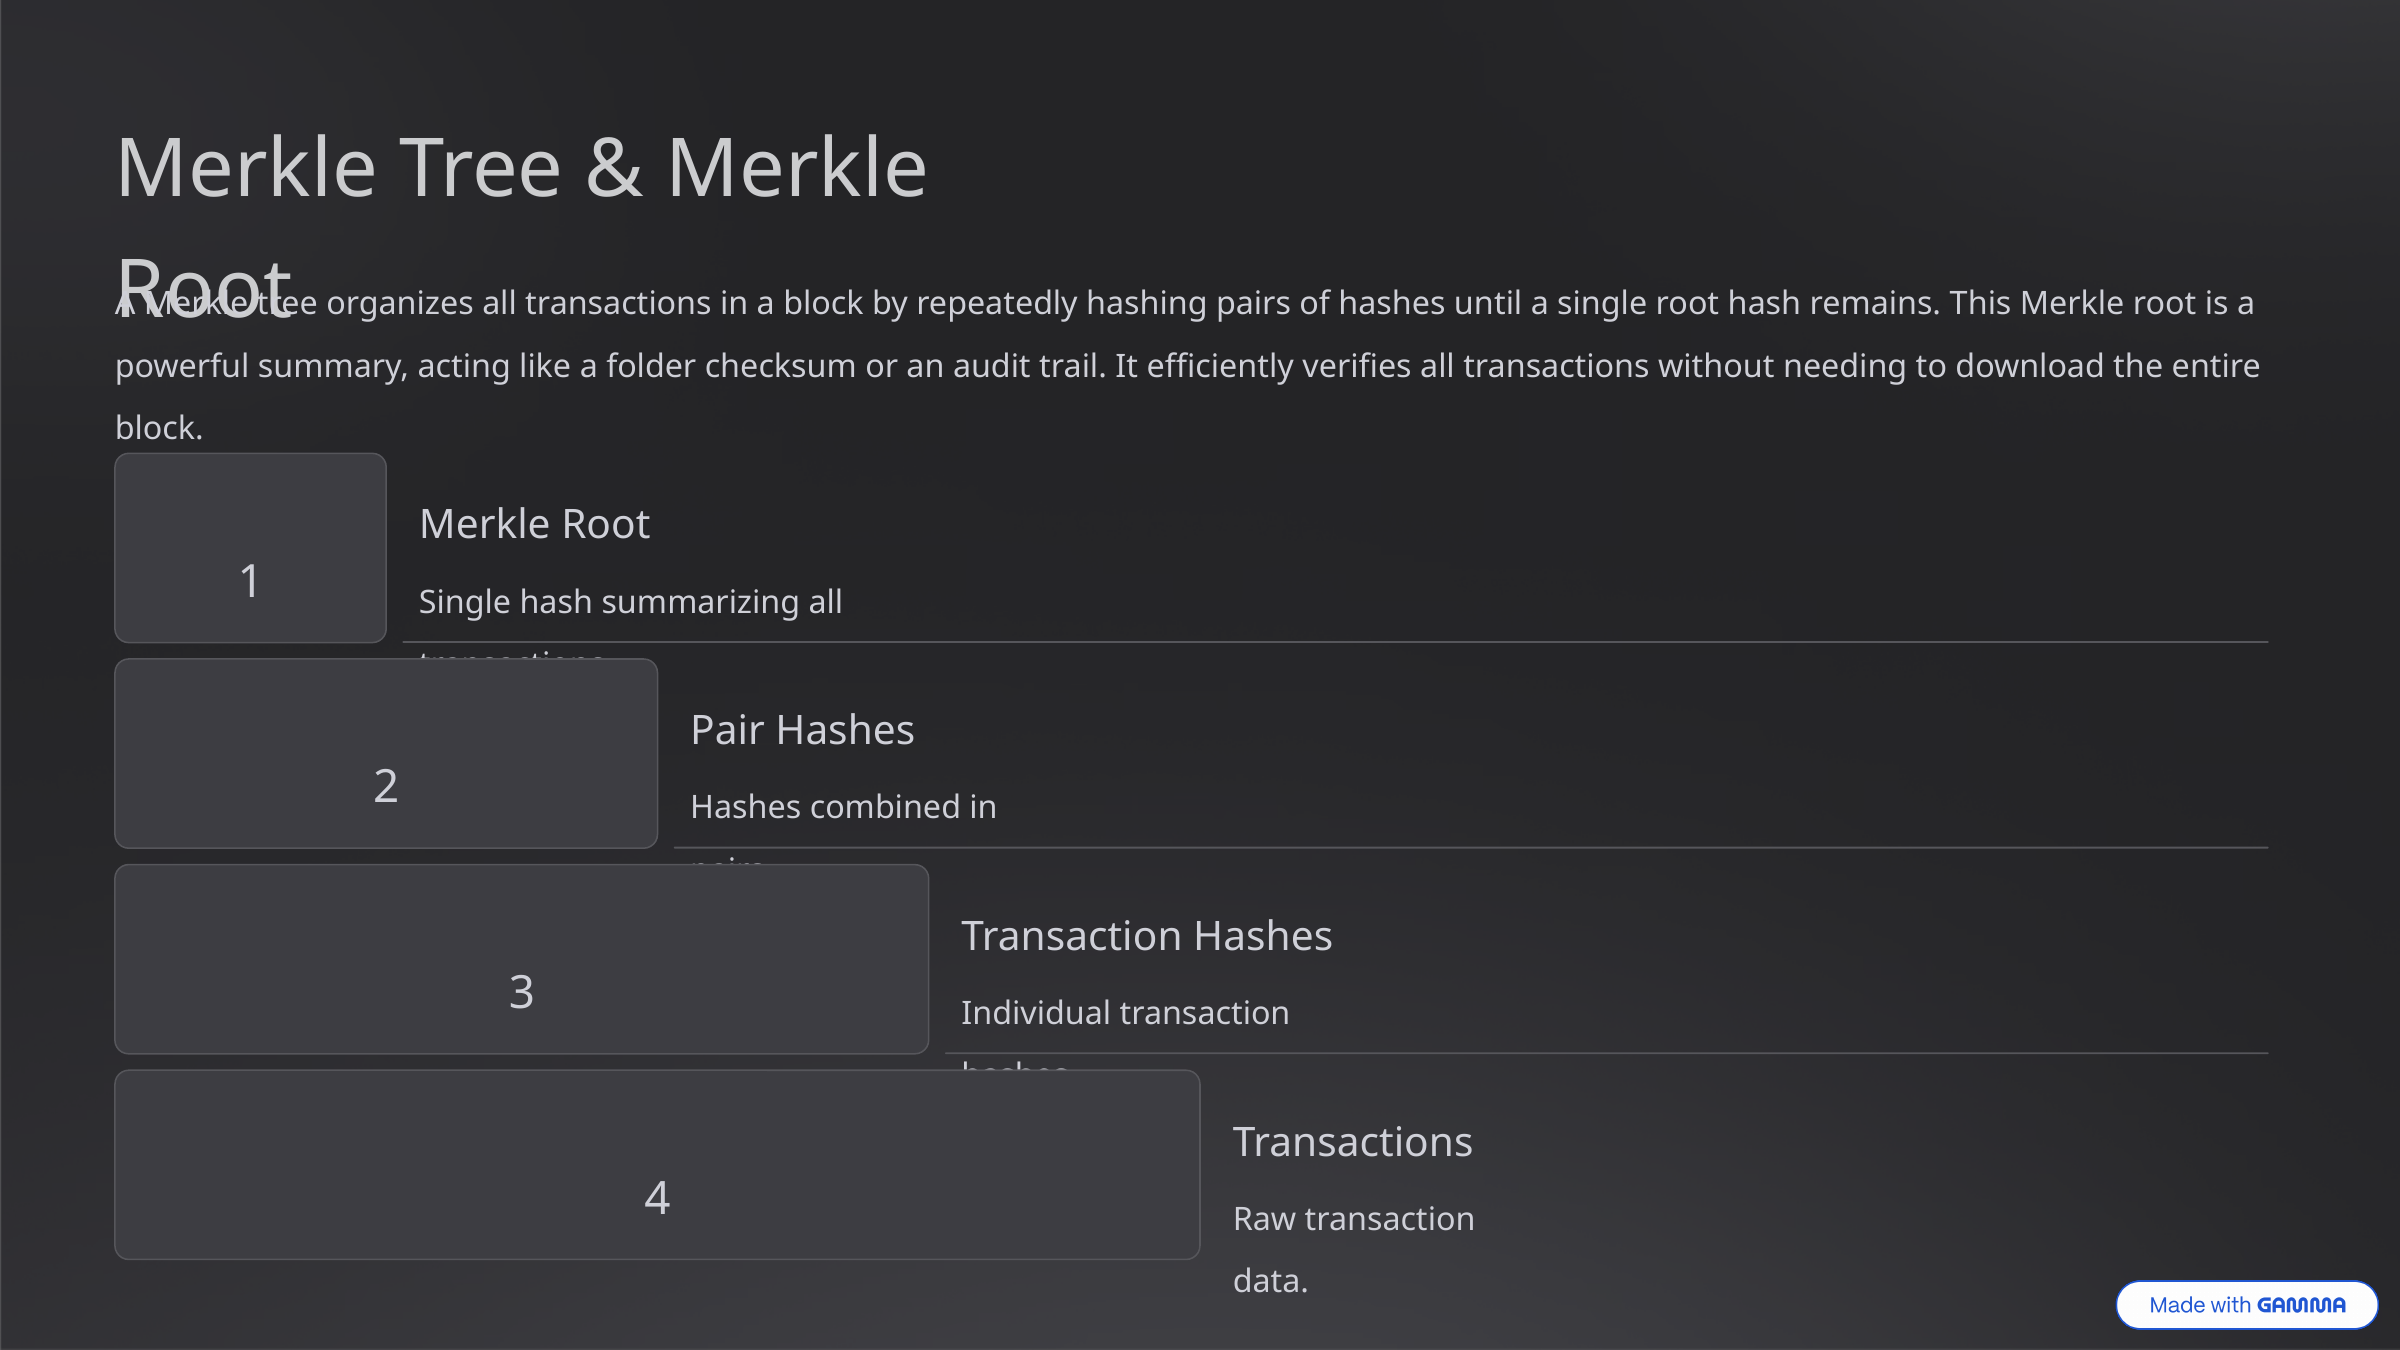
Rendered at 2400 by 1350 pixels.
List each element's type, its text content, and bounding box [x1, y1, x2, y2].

text_box [114, 453, 387, 643]
text_box 3 [498, 930, 545, 989]
text_box Raw transaction data. [1232, 1174, 1560, 1227]
text_box A Merkle tree organizes all transactions in a block by repeatedly hashing pairs of hashes until a single root hash remains. This Merkle root is a powerful summary, acting like a folder checksum or an audit trail. It efficiently verifies all transactions without needing to download the entire block. [114, 258, 2286, 417]
text_box [114, 658, 658, 849]
text_box [114, 1070, 1201, 1260]
text_box Single hash summarizing all transactions. [419, 557, 1046, 610]
text_box [114, 864, 929, 1054]
text_box 2 [363, 724, 410, 783]
text_box Transactions [1232, 1103, 1560, 1155]
picture [2106, 1271, 2389, 1339]
text_box Individual transaction hashes. [961, 968, 1412, 1022]
text_box 1 [227, 519, 274, 577]
text_box Pair Hashes [690, 691, 1087, 744]
text_box 4 [634, 1136, 681, 1194]
text_box Transaction Hashes [961, 897, 1373, 949]
text_box Merkle Root [419, 486, 830, 538]
text_box Merkle Tree & Merkle Root [114, 90, 1129, 193]
text_box Hashes combined in pairs. [690, 762, 1087, 816]
